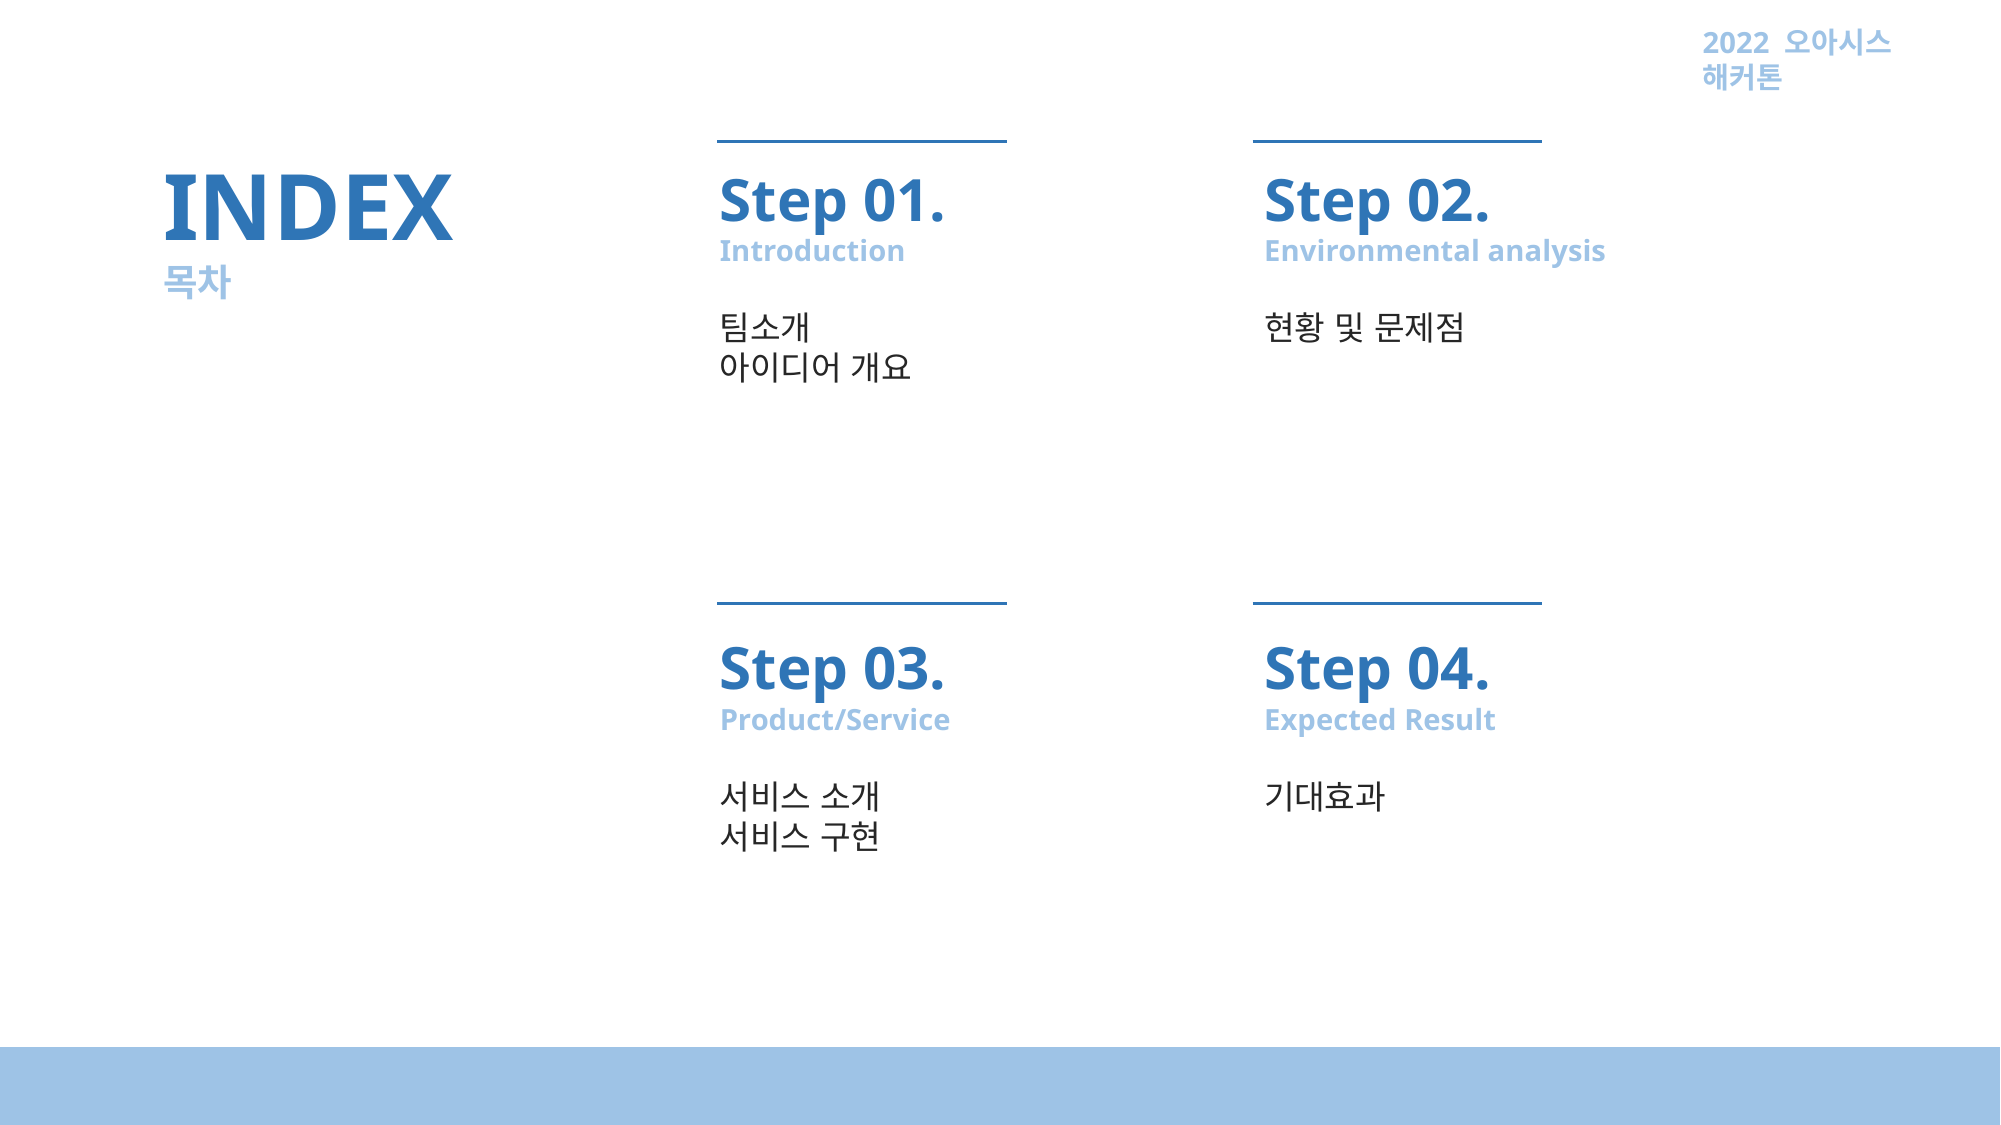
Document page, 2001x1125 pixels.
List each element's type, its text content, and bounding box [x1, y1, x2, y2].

text_box 2022 오아시스 해커톤 [1687, 16, 1993, 102]
text_box Step 02. Environmental analysis 현황 및 문제점 [1249, 155, 1746, 355]
text_box Step 03. Product/Service 서비스 소개 서비스 구현 [705, 623, 1173, 864]
text_box Step 01. Introduction 팀소개 아이디어 개요 [705, 155, 1309, 395]
text_box INDEX 목차 [148, 141, 526, 312]
text_box Step 04. Expected Result 기대효과 [1249, 623, 1717, 824]
text_box [0, 1046, 2000, 1125]
